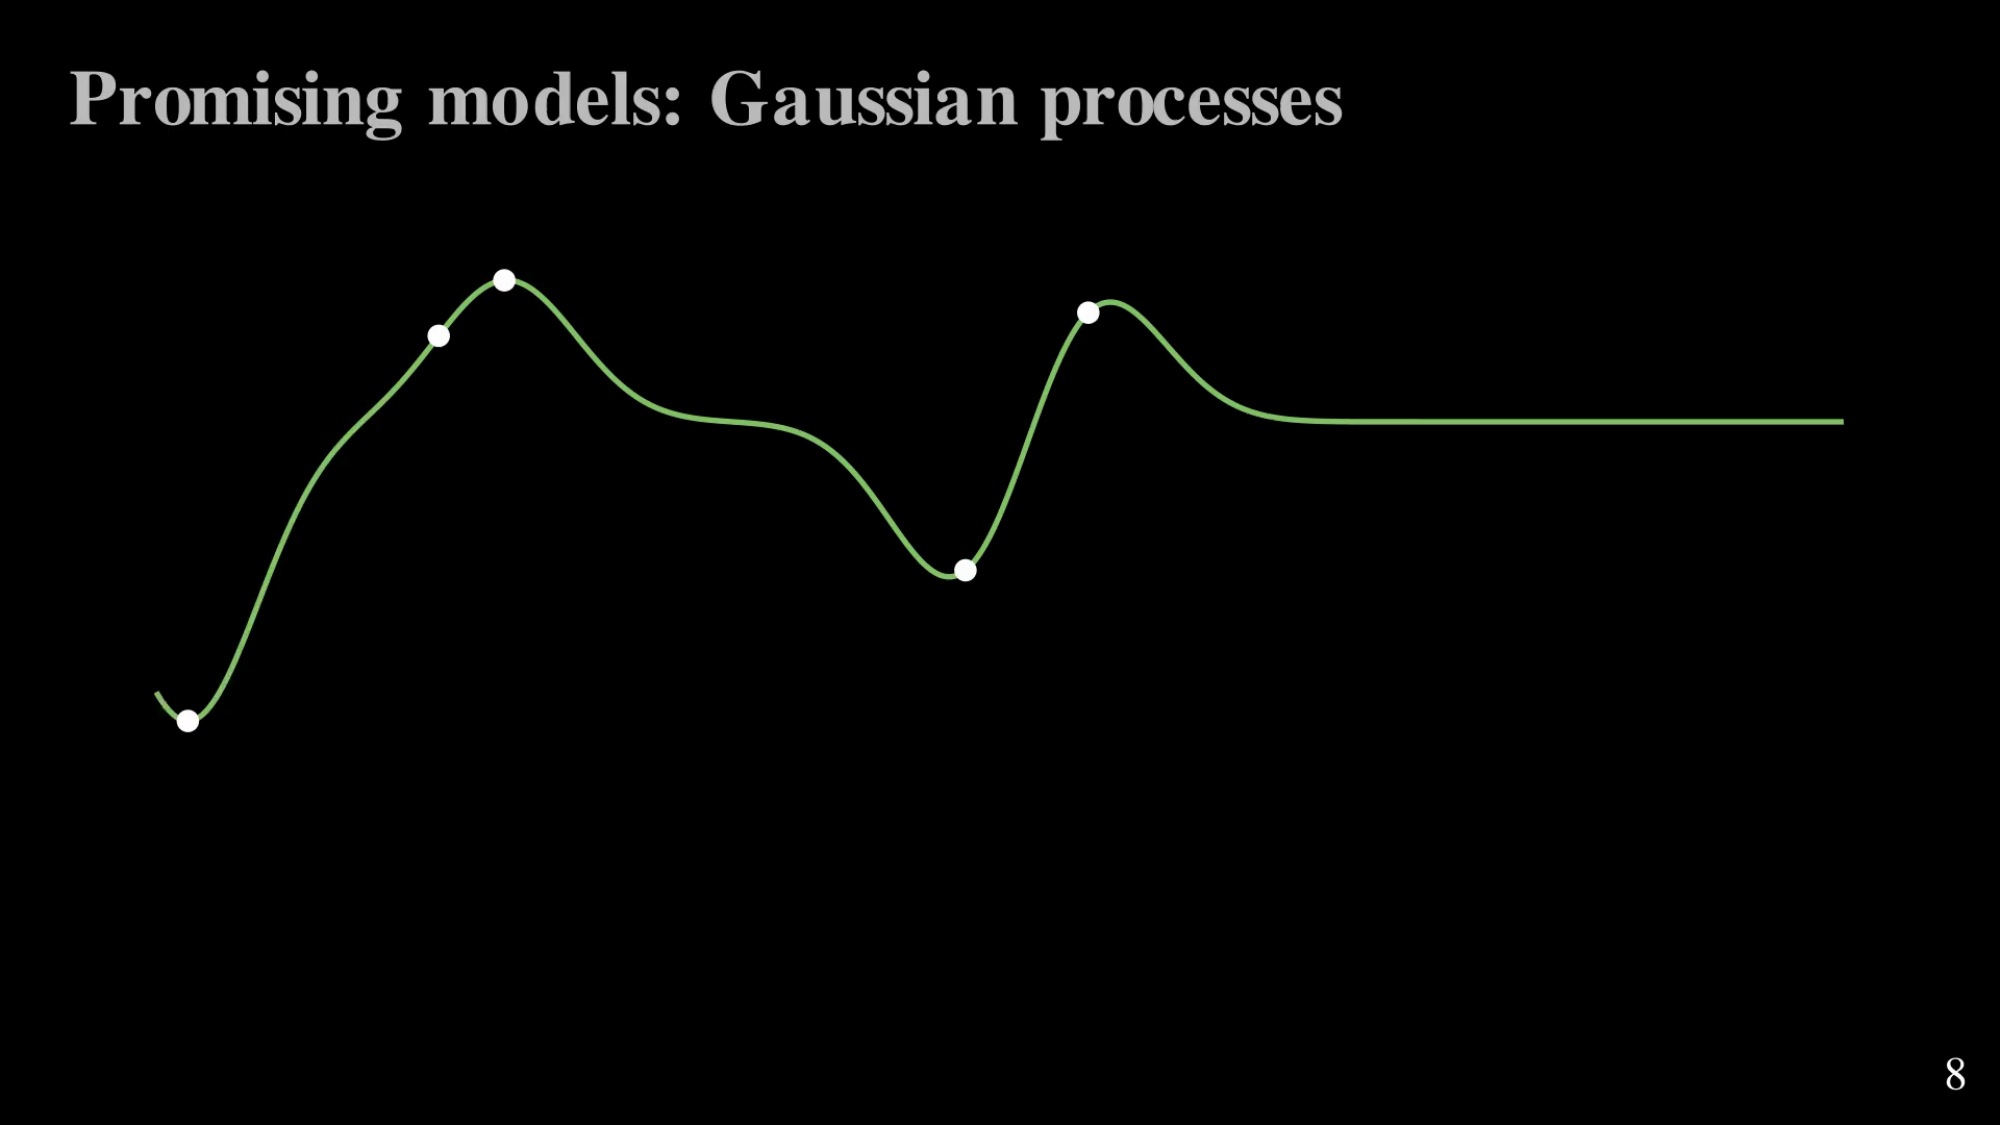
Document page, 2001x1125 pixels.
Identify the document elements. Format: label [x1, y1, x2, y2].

text_box [0, 0, 2000, 1125]
